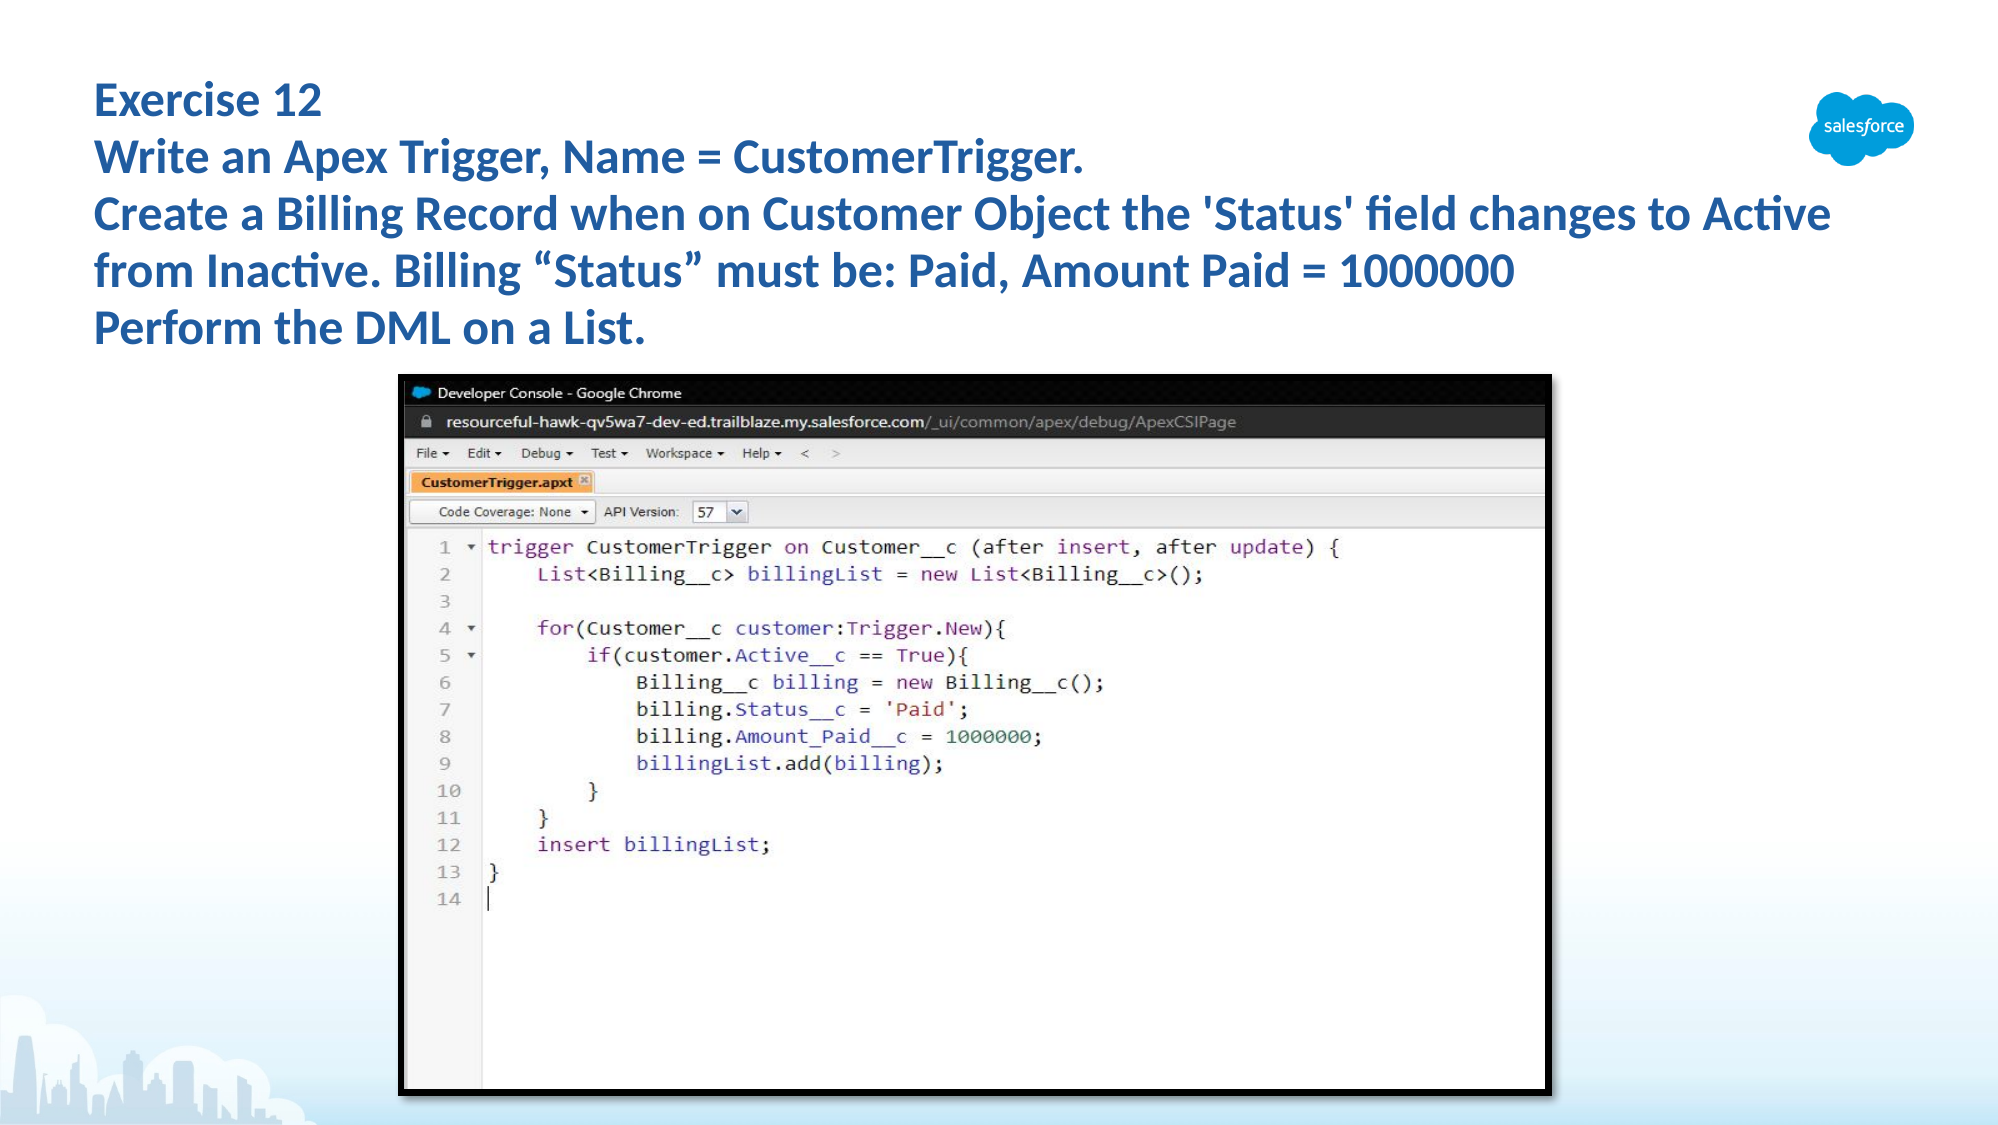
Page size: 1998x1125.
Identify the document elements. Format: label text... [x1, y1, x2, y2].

picture [0, 0, 1998, 1125]
title Exercise 12 Write an Apex Trigger, Name = CustomerTrigger. Create a Billing Record when on Customer Object the 'Status' field changes to Active from Inactive. Billing “Status” must be: Paid, Amount Paid = 1000000 Perform the DML on a List. [93, 9, 1907, 357]
